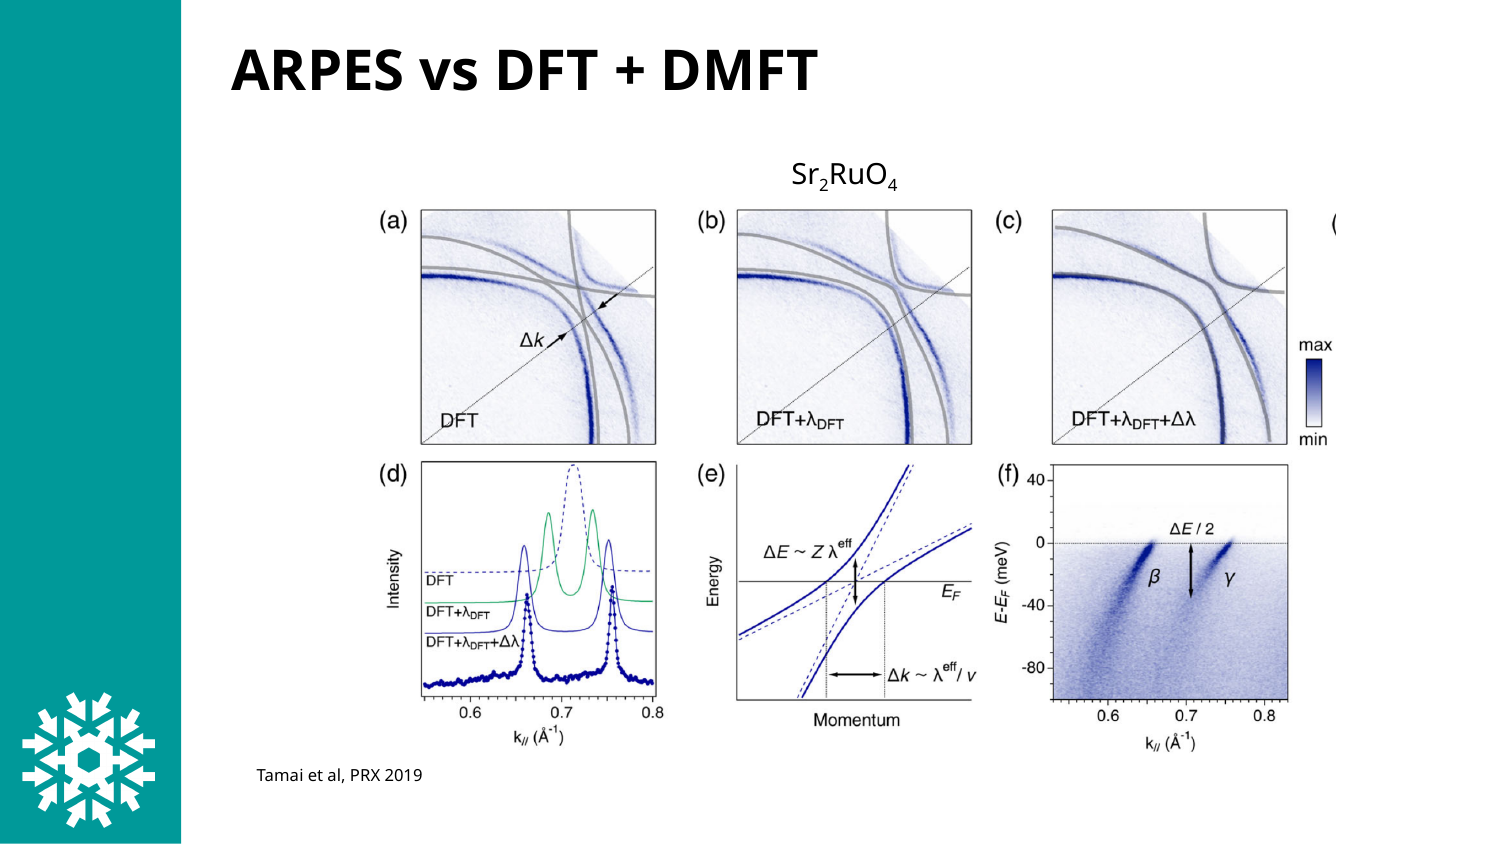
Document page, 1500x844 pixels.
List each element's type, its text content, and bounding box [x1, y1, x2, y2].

picture [22, 692, 155, 828]
picture [371, 201, 1336, 756]
title ARPES vs DFT + DMFT [219, 28, 1460, 120]
text_box Sr2RuO4 [776, 140, 952, 199]
text_box Tamai et al, PRX 2019 [241, 755, 502, 796]
